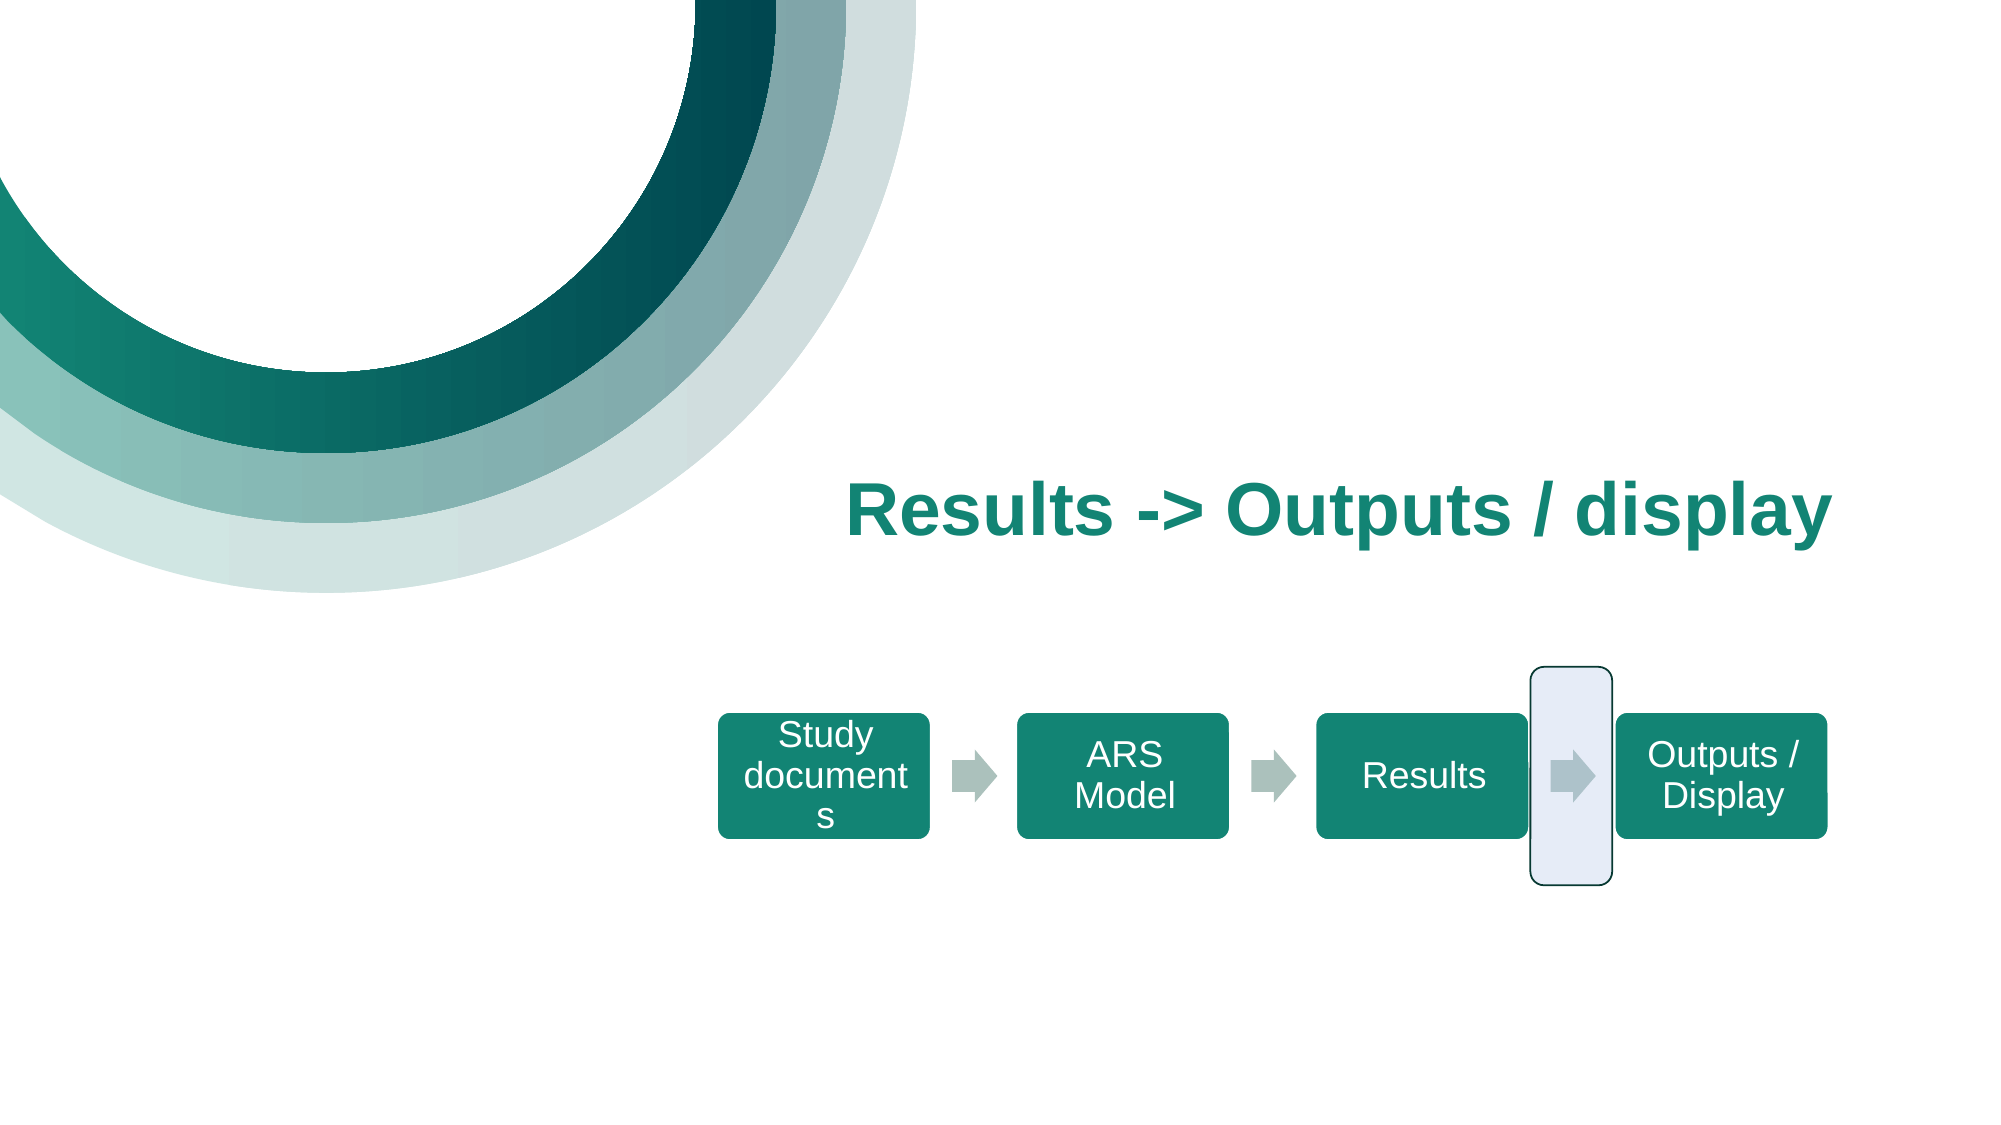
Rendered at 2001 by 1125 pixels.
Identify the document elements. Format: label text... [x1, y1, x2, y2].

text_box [716, 592, 1830, 960]
title Results -> Outputs / display [844, 452, 1900, 630]
